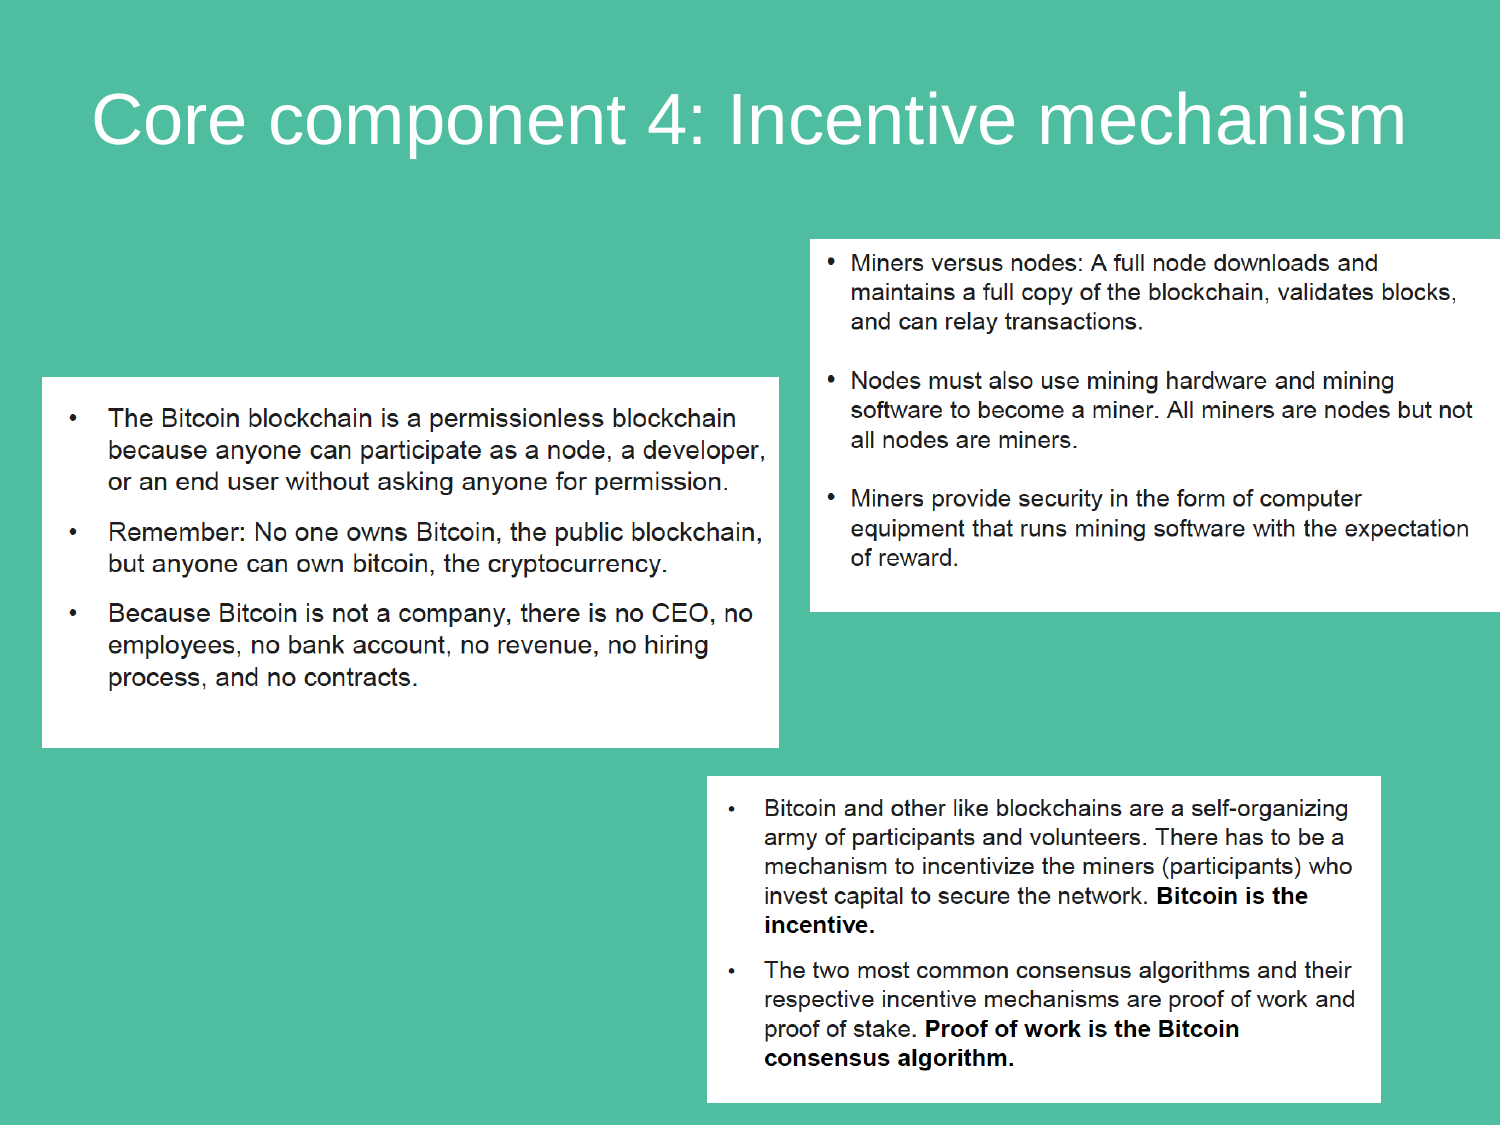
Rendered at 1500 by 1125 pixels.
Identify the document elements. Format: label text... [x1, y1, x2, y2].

picture [706, 776, 1381, 1103]
title Core component 4: Incentive mechanism [75, 22, 1425, 210]
picture [810, 239, 1500, 613]
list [42, 377, 779, 748]
